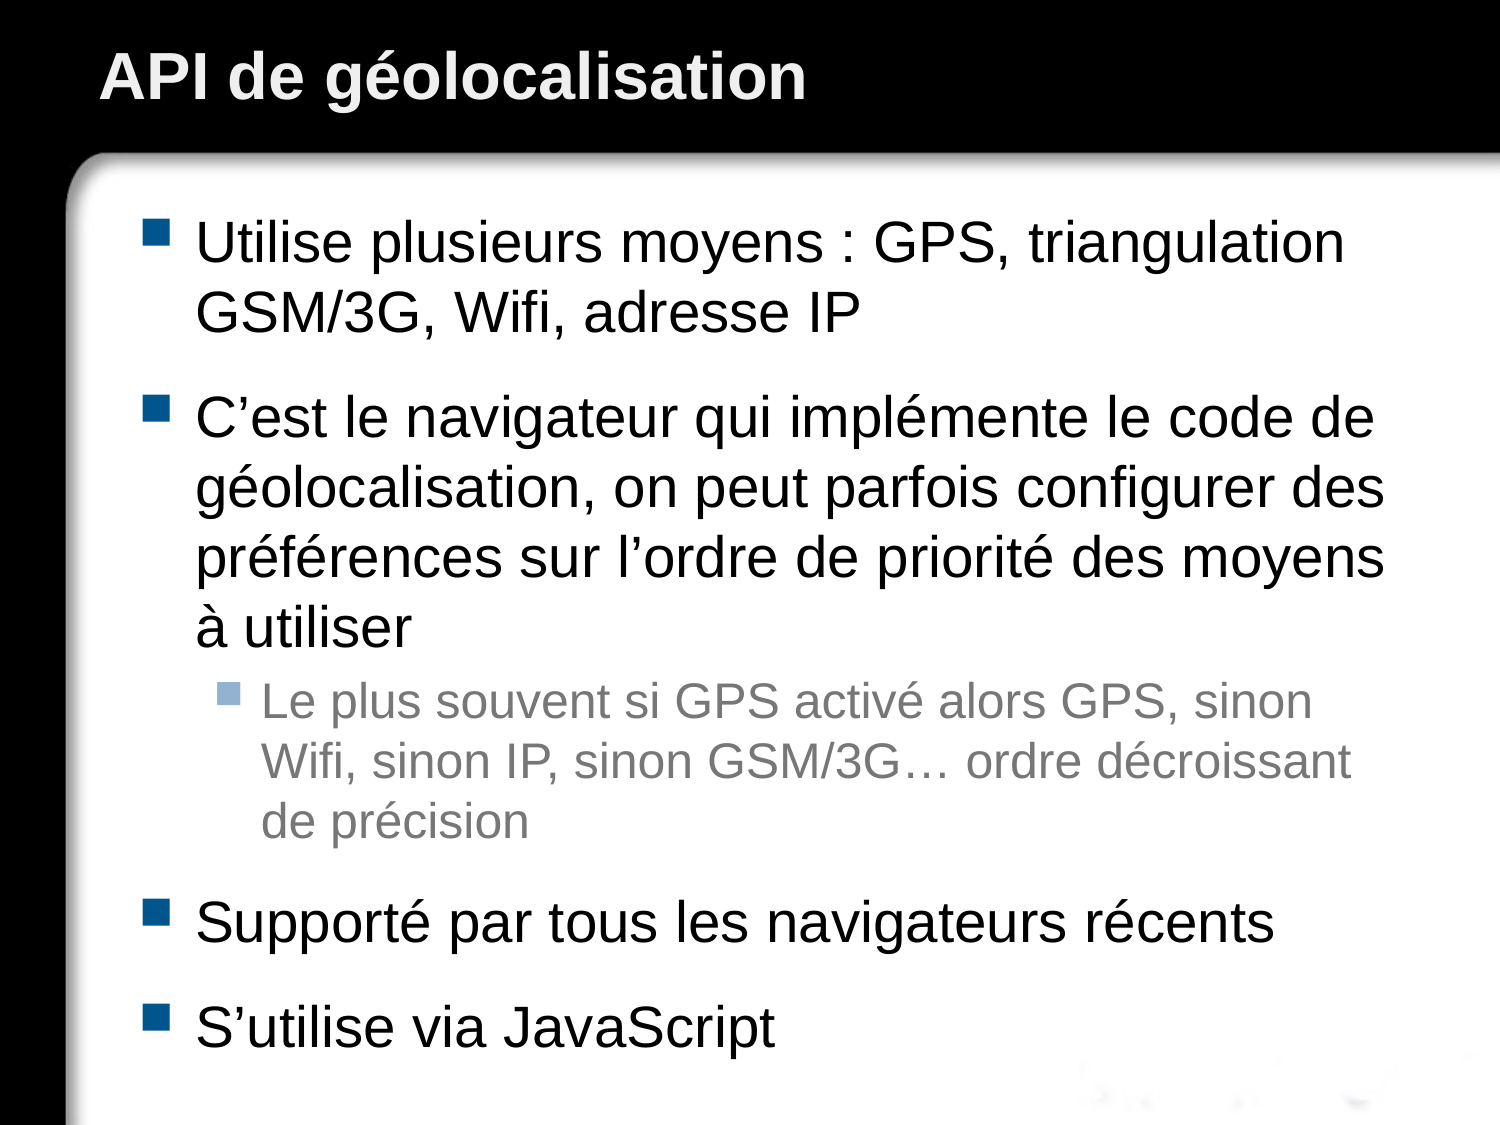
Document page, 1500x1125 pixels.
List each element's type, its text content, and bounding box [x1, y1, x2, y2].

picture [0, 0, 1500, 1125]
title API de géolocalisation [83, 28, 1472, 117]
list Utilise plusieurs moyens : GPS, triangulation GSM/3G, Wifi, adresse IP C’est le navigateur qui implémente le code de géolocalisation, on peut parfois configurer des préférences sur l’ordre de priorité des moyens à utiliser Le plus souvent si GPS activé alors GPS, sinon Wifi, sinon IP, sinon GSM/3G… ordre décroissant de précision Supporté par tous les navigateurs récents S’utilise via JavaScript [123, 196, 1437, 972]
